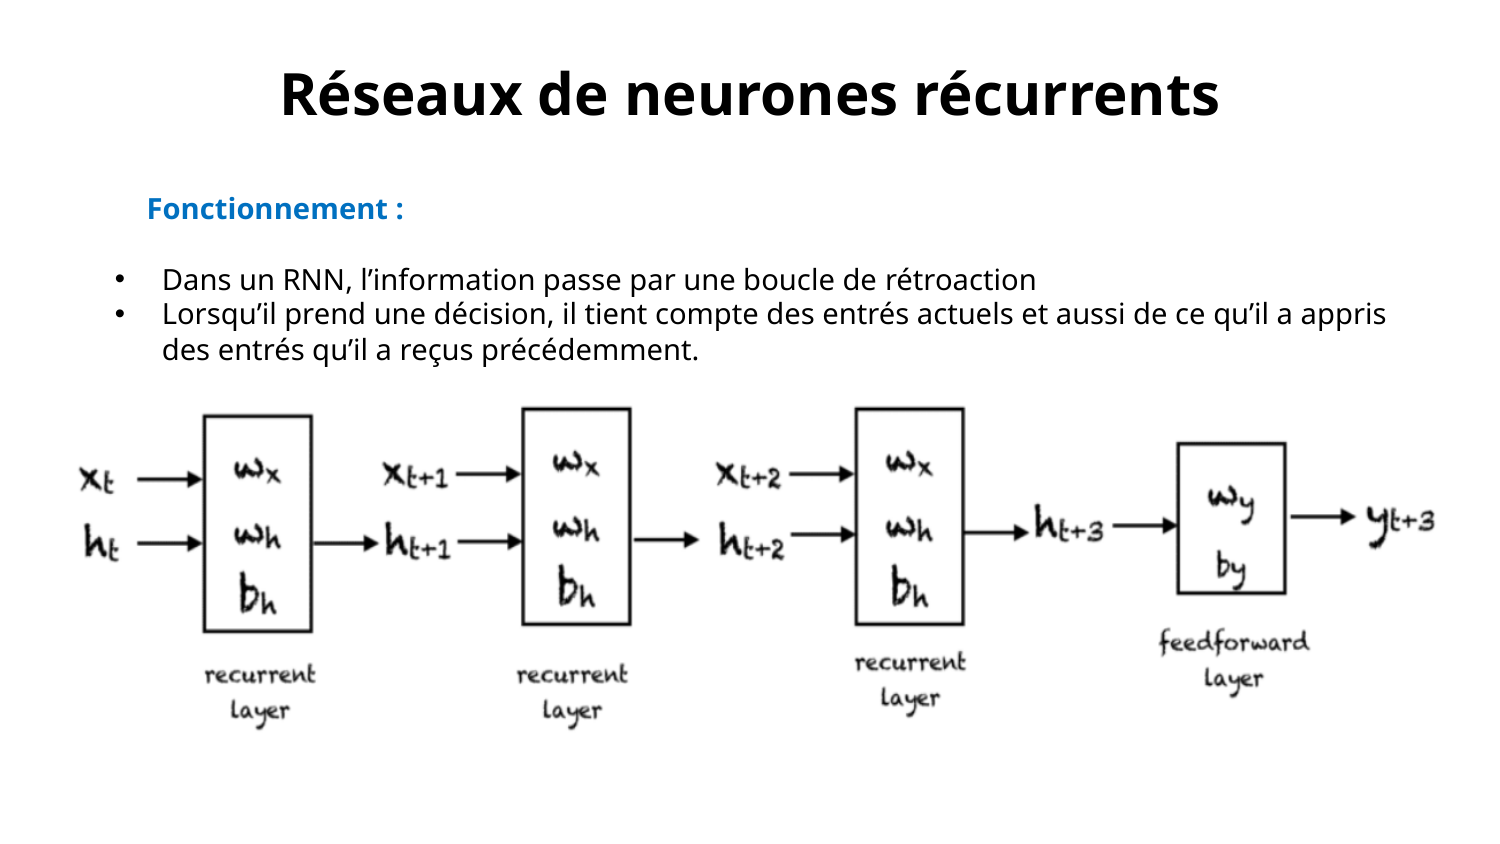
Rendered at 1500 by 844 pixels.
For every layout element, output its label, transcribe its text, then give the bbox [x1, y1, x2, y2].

picture [74, 394, 1444, 736]
text_box Dans un RNN, l’information passe par une boucle de rétroaction Lorsqu’il prend une décision, il tient compte des entrés actuels et aussi de ce qu’il a appris des entrés qu’il a reçus précédemment. [100, 253, 1403, 374]
text_box Fonctionnement : [131, 183, 882, 233]
title Réseaux de neurones récurrents [75, 61, 1425, 123]
